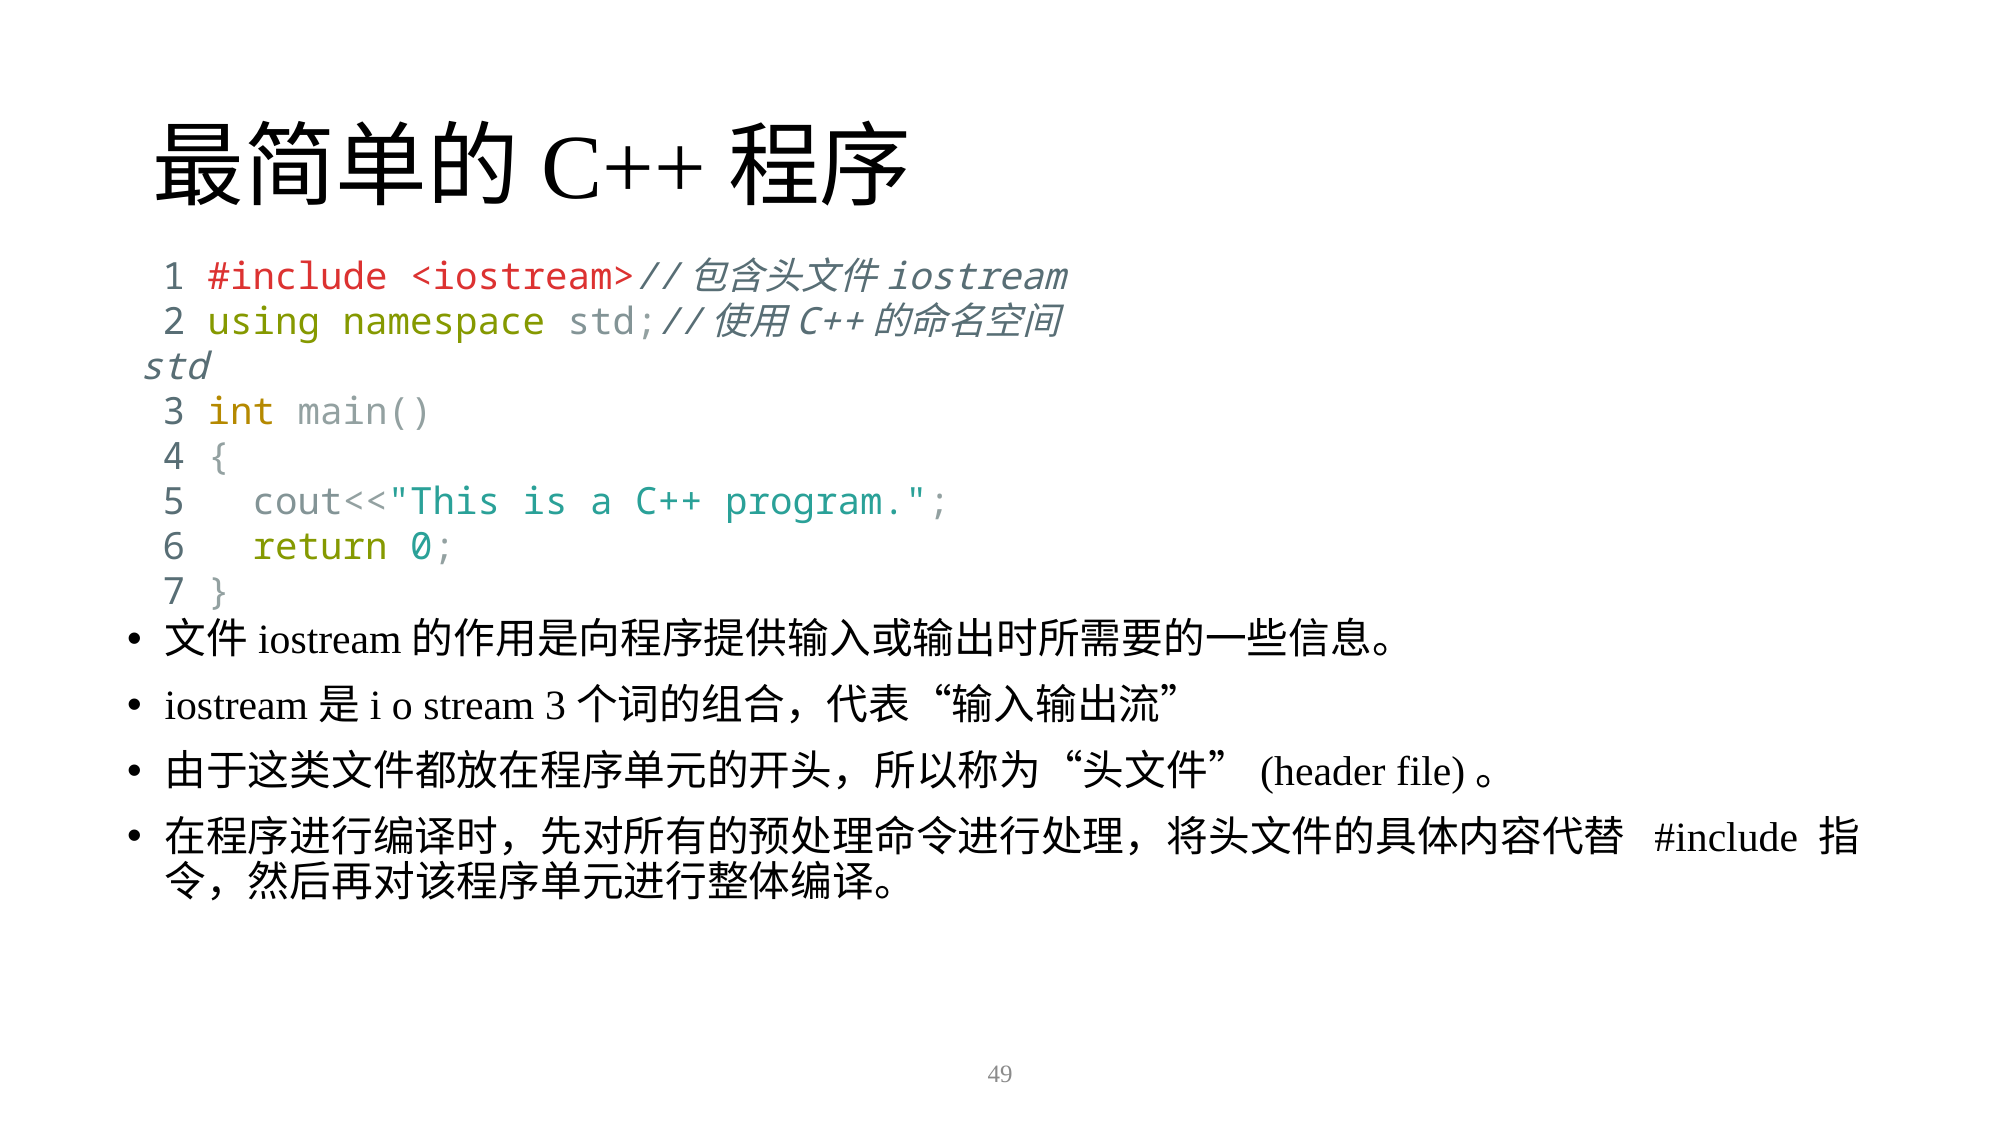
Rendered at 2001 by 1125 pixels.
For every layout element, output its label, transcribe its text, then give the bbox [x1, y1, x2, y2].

slide_number 49 [938, 1051, 1062, 1103]
text_box 1 #include <iostream>//包含头文件iostream 2 using namespace std;//使用C++的命名空间std 3 int main() 4 { 5 cout<<"This is a C++ program."; 6 return 0; 7 } [125, 244, 1126, 610]
text_box 文件iostream的作用是向程序提供输入或输出时所需要的一些信息。 iostream是i o stream 3个词的组合，代表“输入输出流” 由于这类文件都放在程序单元的开头，所以称为“头文件”(header file)。 在程序进行编译时，先对所有的预处理命令进行处理，将头文件的具体内容代替 #include 指令，然后再对该程序单元进行整体编译。 [112, 610, 1899, 1051]
title 最简单的C++程序 [137, 59, 1863, 278]
